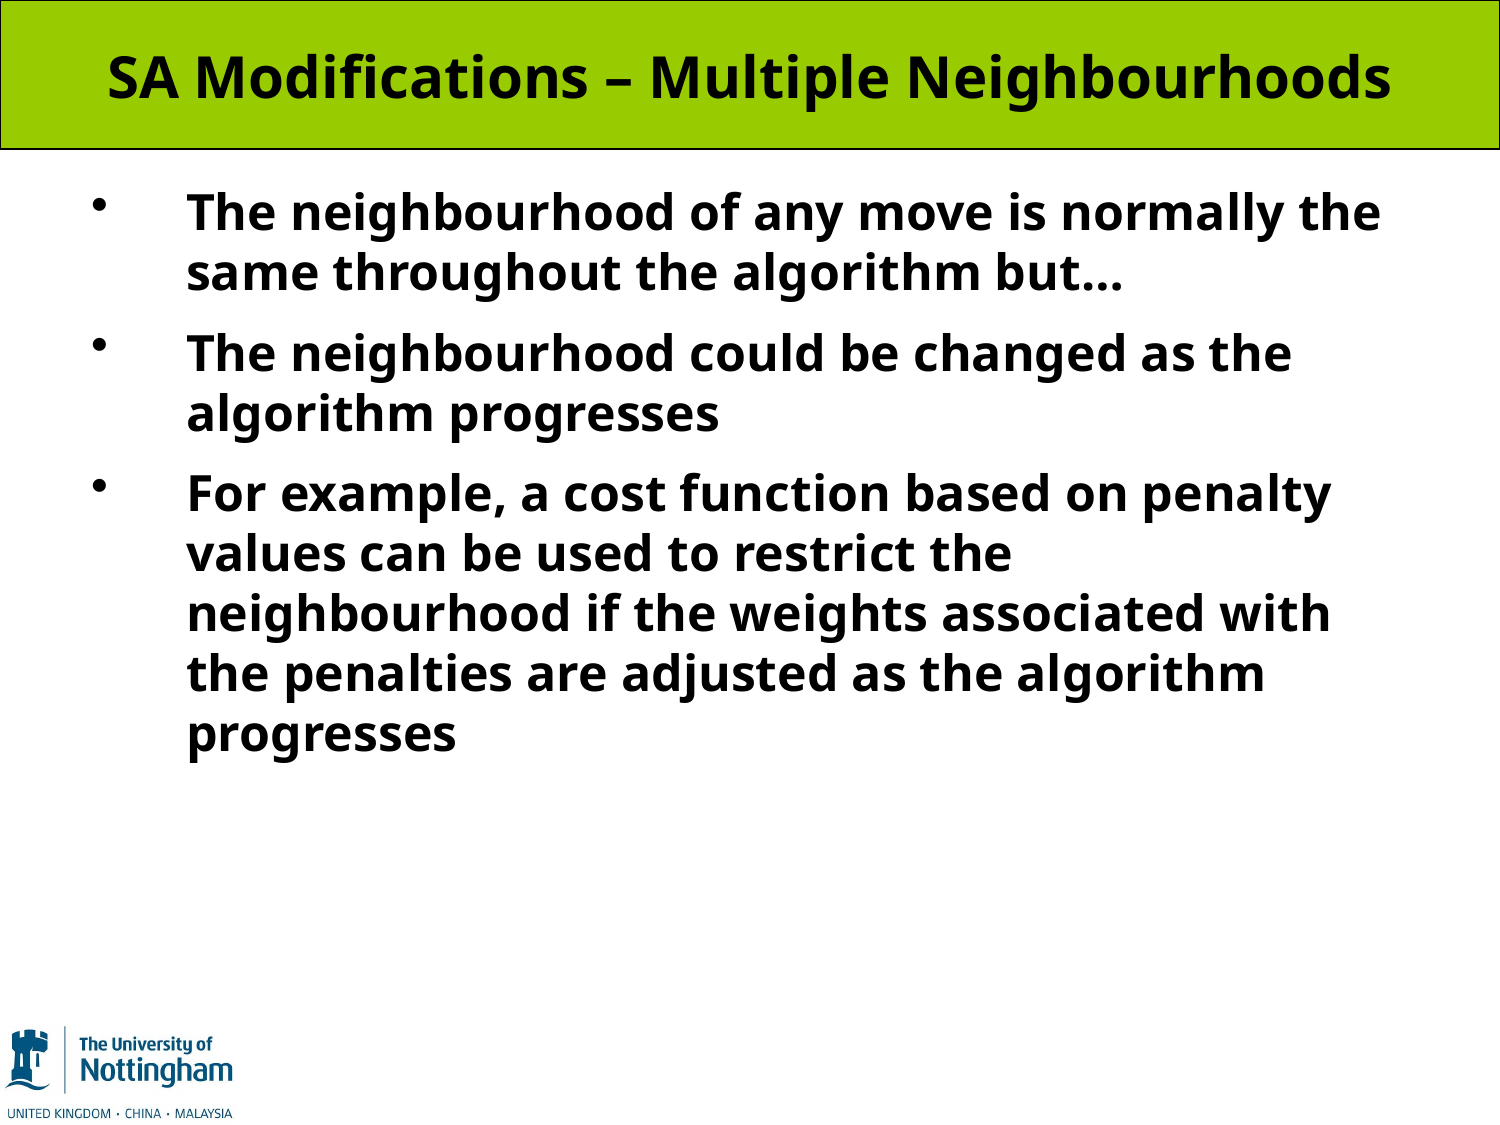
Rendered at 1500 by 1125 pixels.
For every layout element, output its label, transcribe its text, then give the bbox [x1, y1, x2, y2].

list The neighbourhood of any move is normally the same throughout the algorithm but… The neighbourhood could be changed as the algorithm progresses For example, a cost function based on penalty values can be used to restrict the neighbourhood if the weights associated with the penalties are adjusted as the algorithm progresses [76, 172, 1428, 1012]
title SA Modifications – Multiple Neighbourhoods [53, 2, 1447, 149]
picture [0, 1019, 237, 1125]
